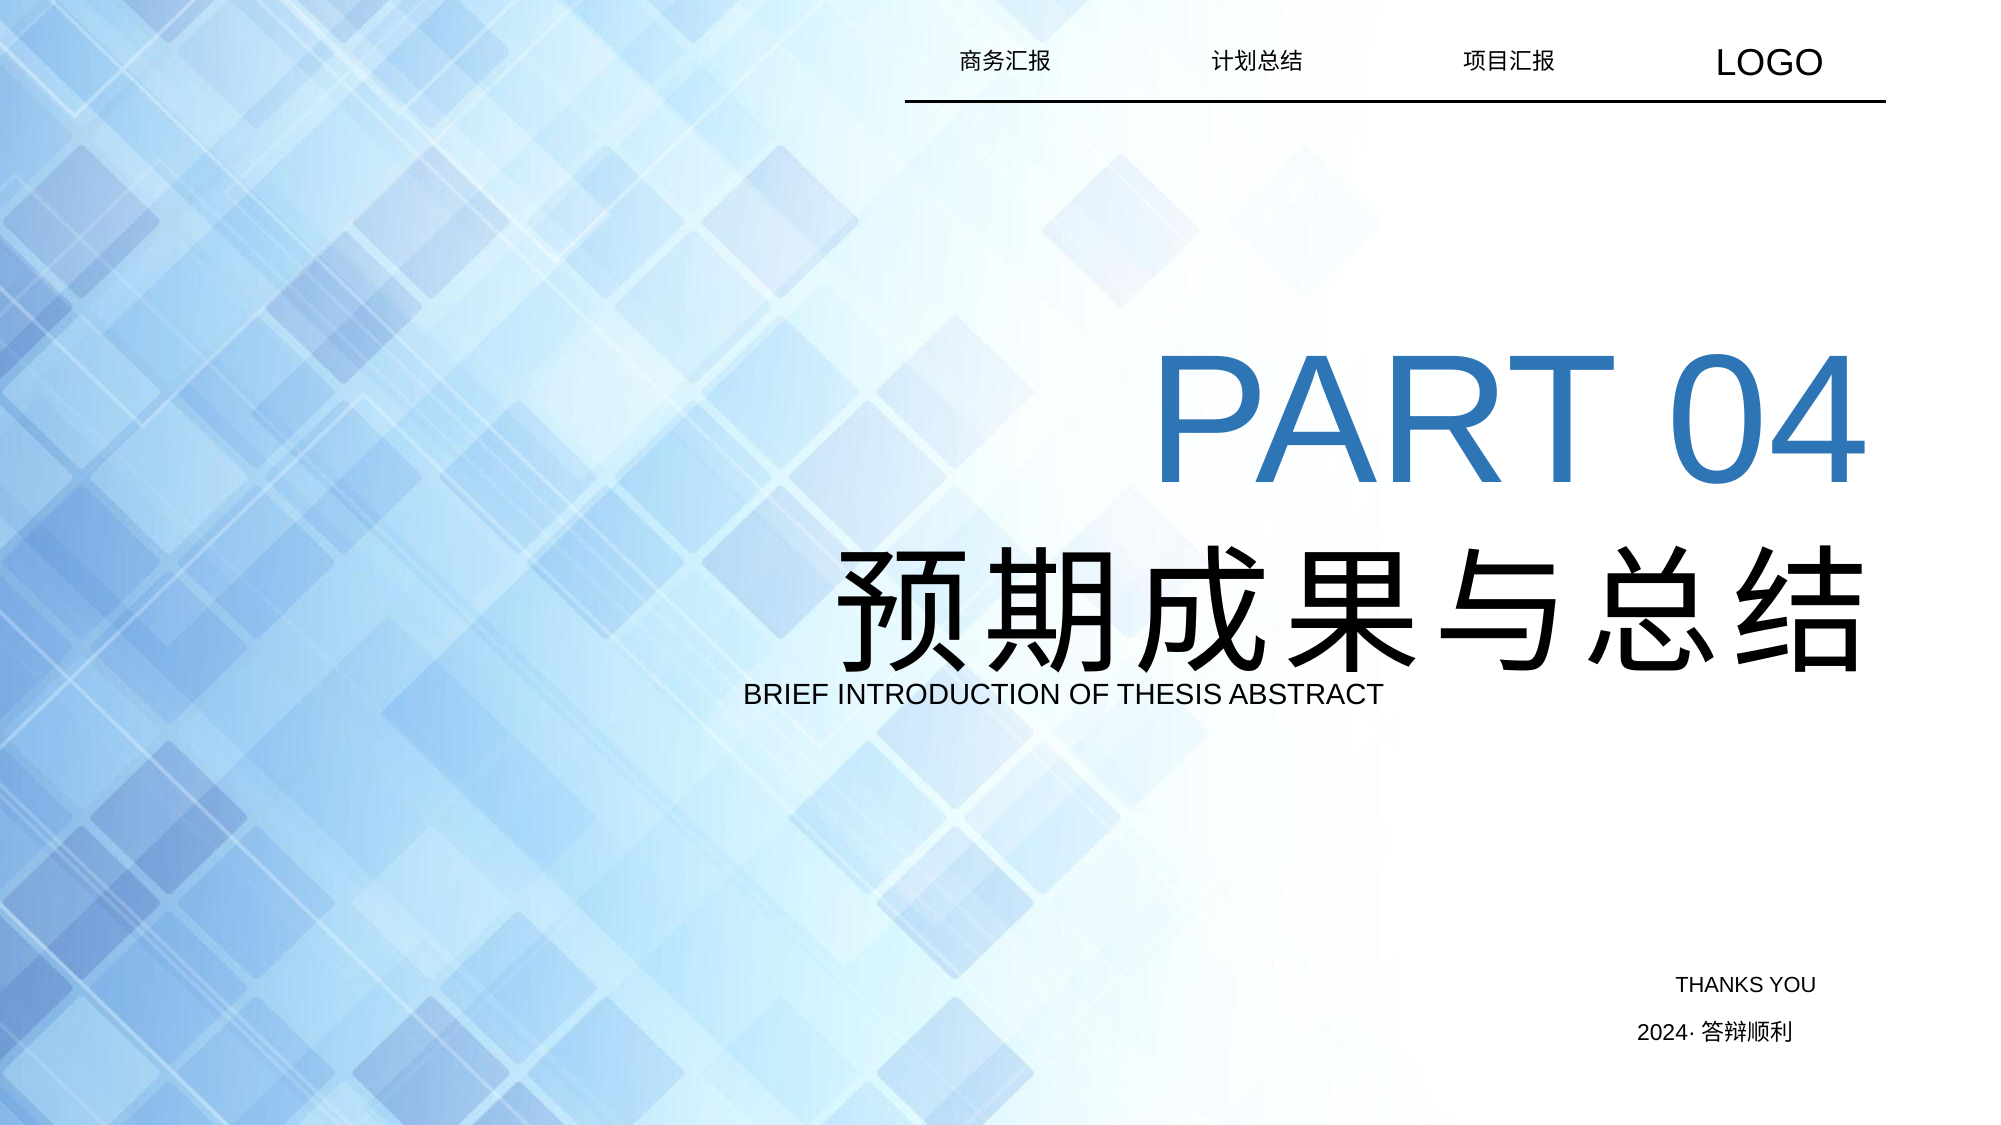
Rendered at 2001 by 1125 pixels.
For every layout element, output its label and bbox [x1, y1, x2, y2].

text_box [944, 30, 1847, 92]
text_box [728, 291, 1886, 719]
text_box [1622, 963, 1891, 1053]
picture [0, 0, 2000, 1125]
